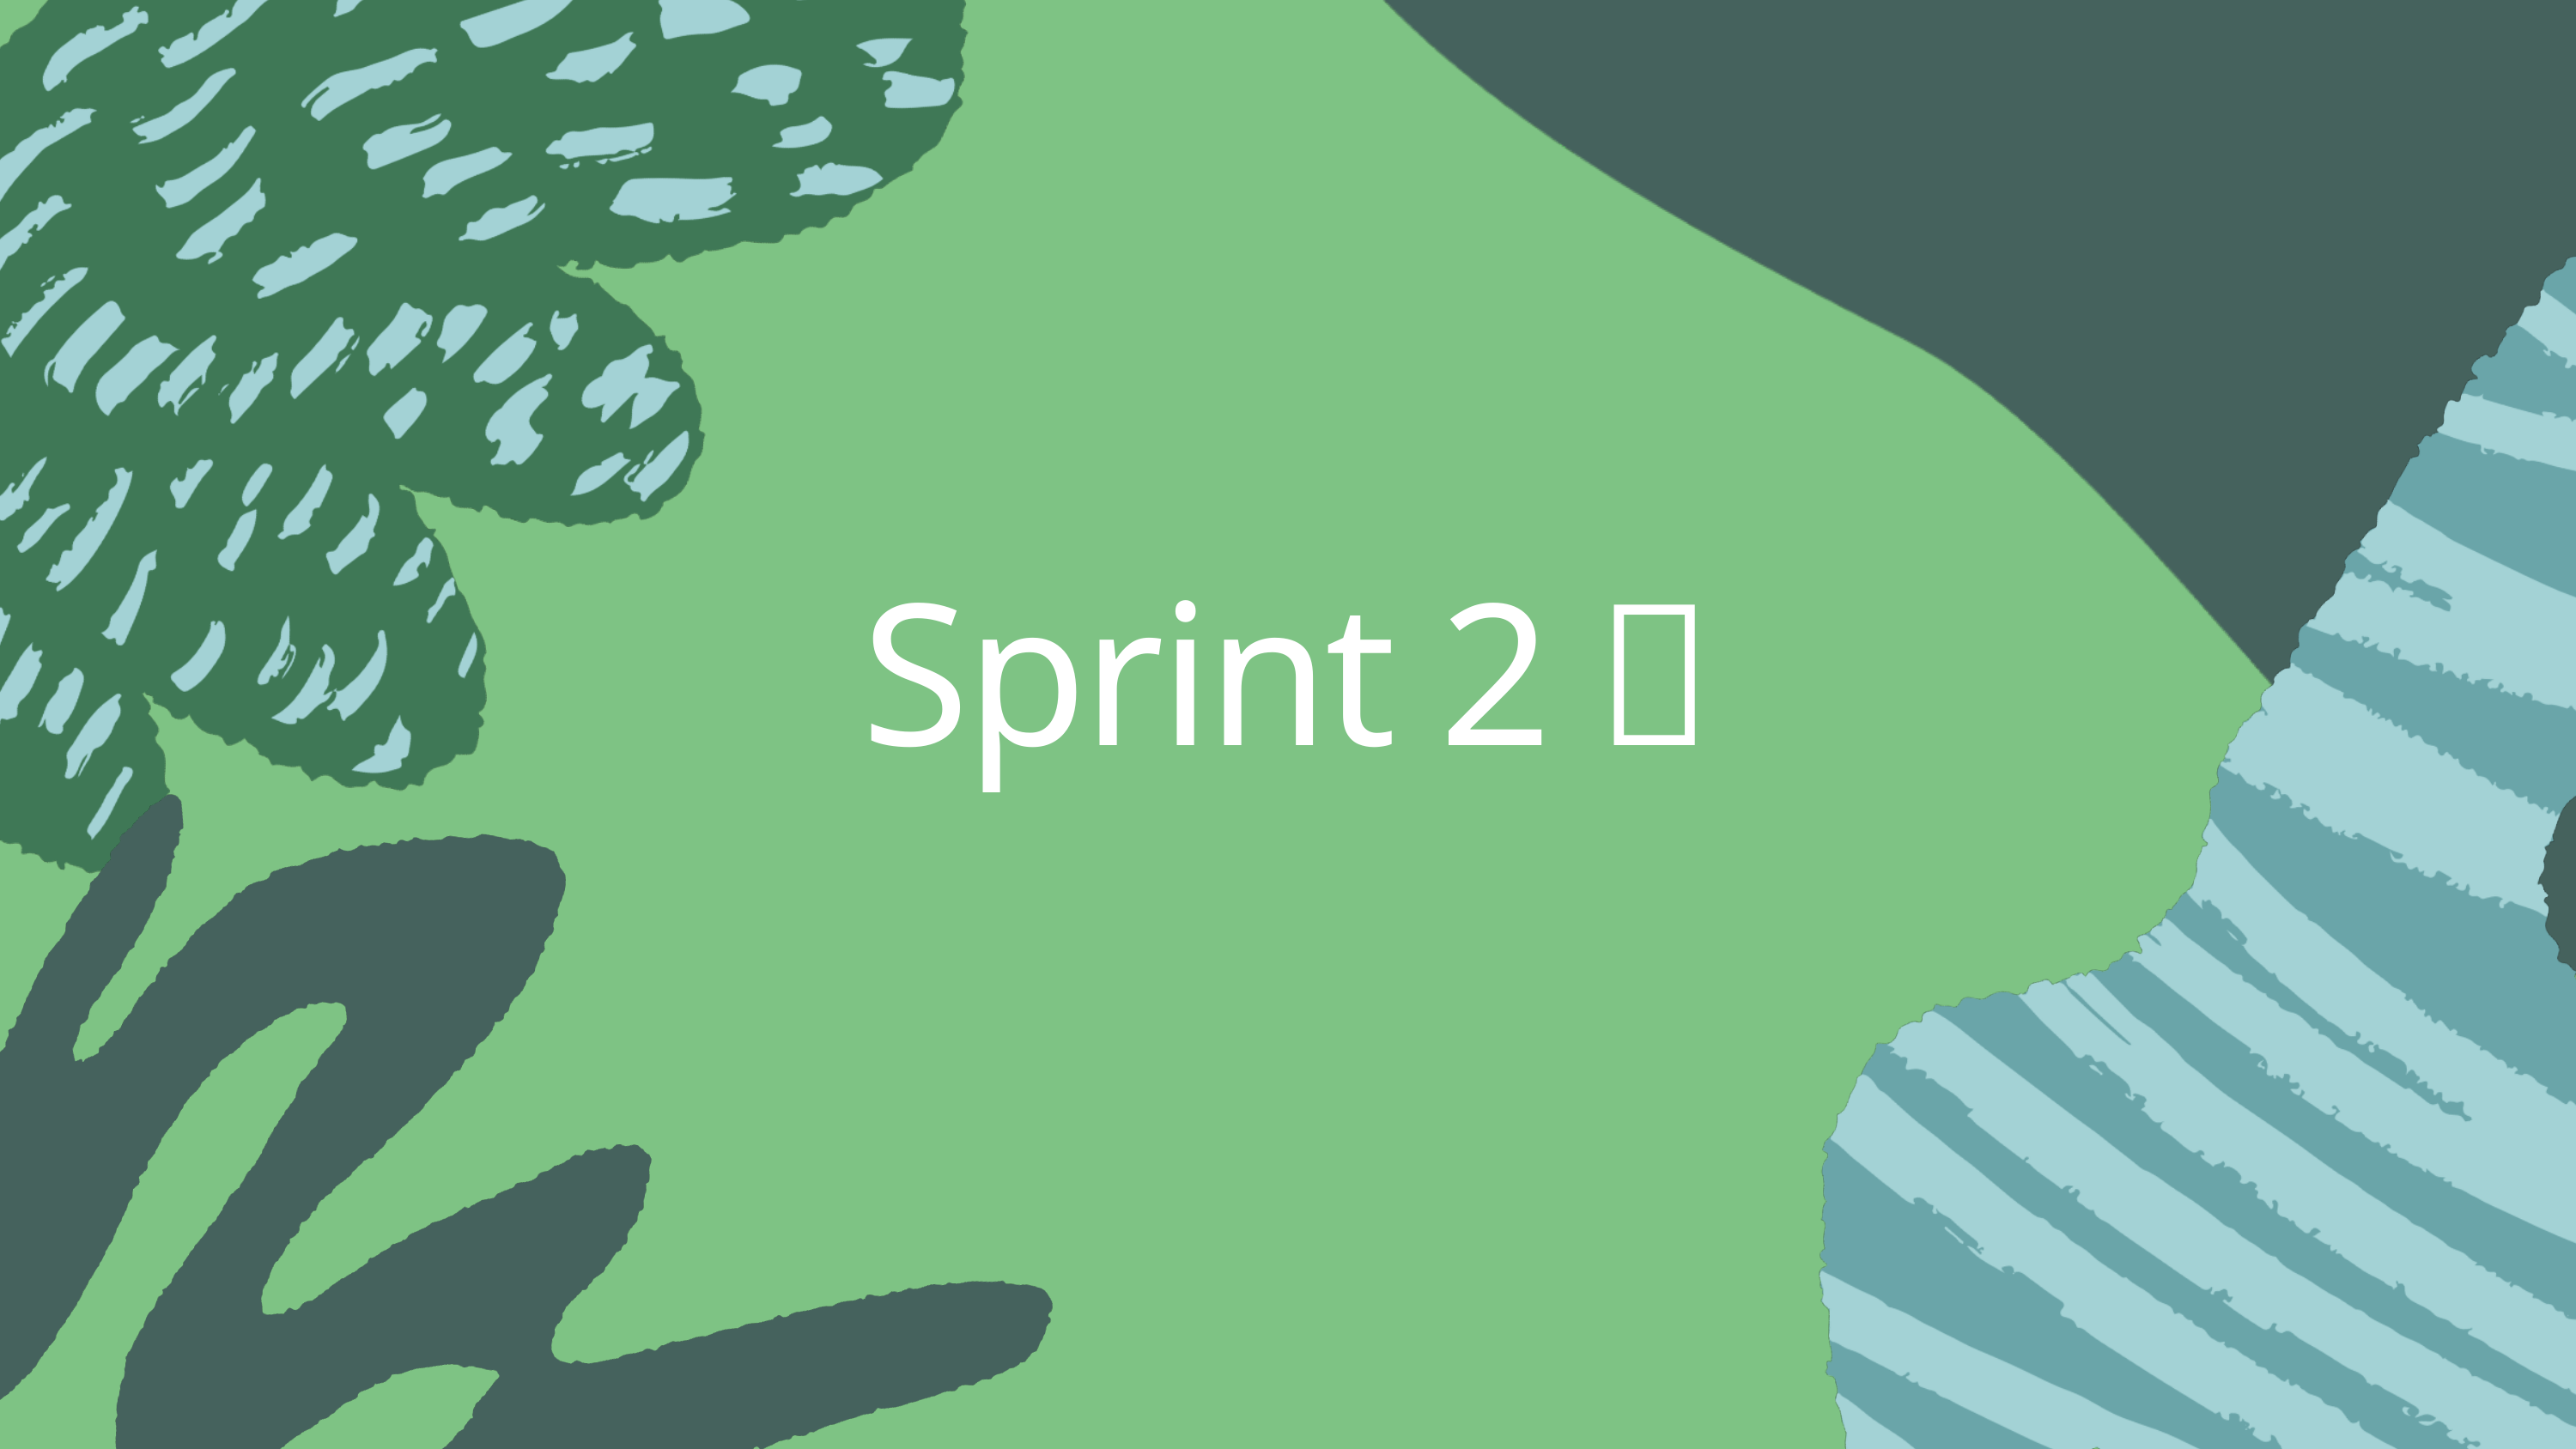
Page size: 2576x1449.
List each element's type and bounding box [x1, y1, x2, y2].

picture [0, 0, 2576, 1449]
text_box [494, 556, 2082, 893]
